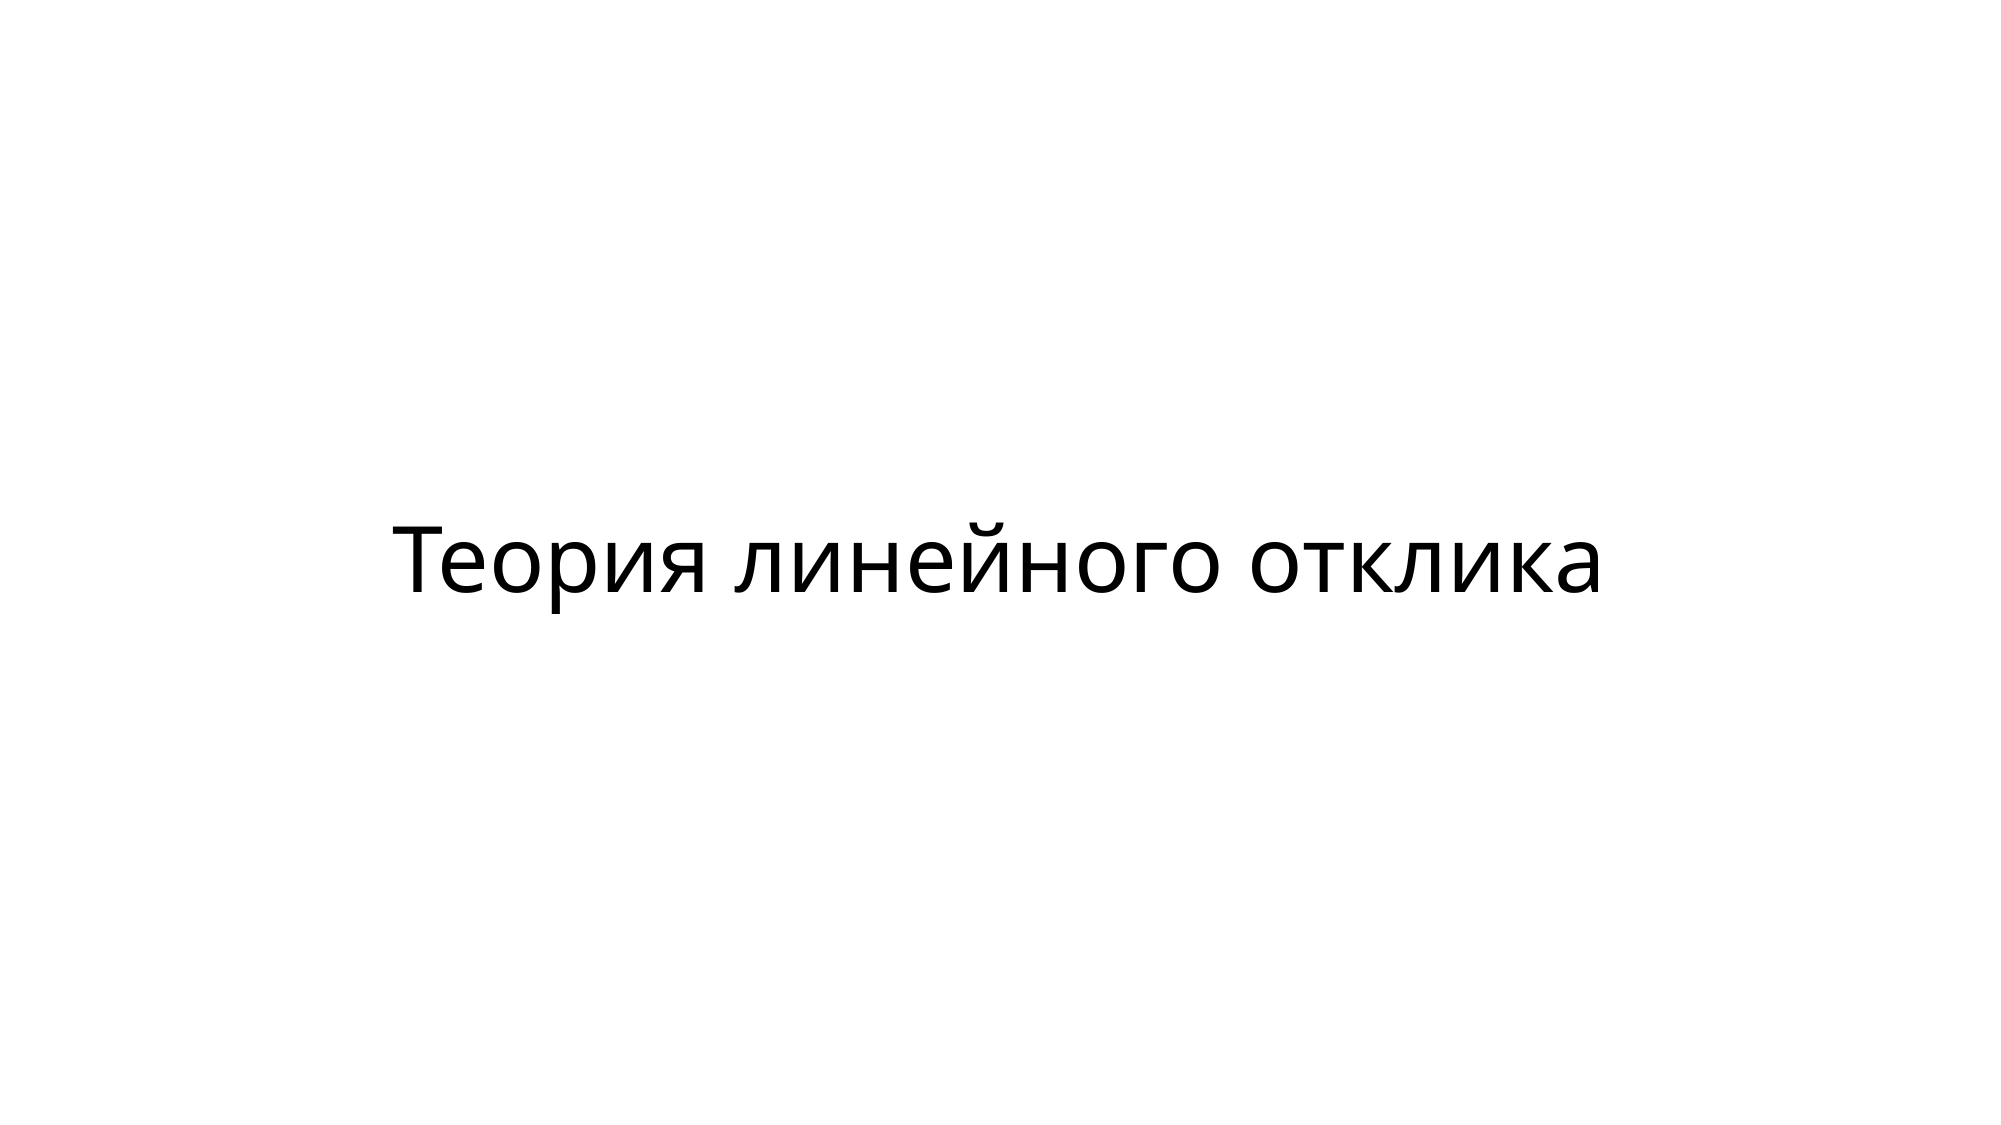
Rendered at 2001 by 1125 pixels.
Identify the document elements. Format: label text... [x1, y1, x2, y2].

title Теория линейного отклика [137, 453, 1863, 672]
